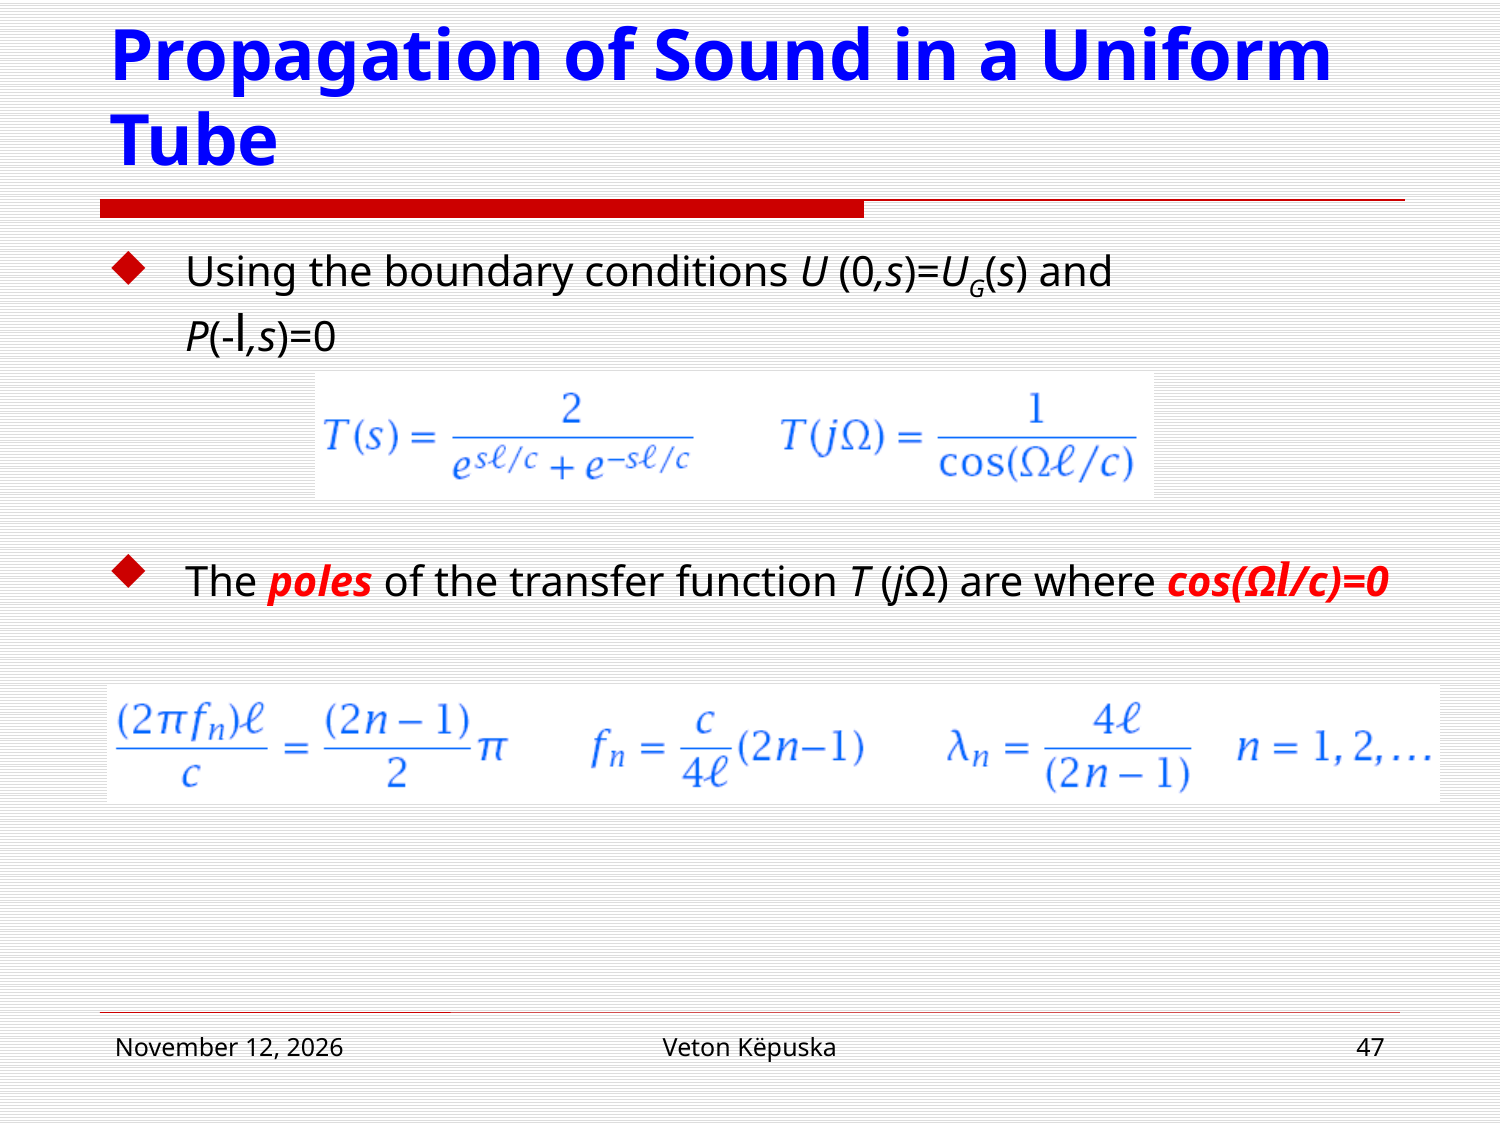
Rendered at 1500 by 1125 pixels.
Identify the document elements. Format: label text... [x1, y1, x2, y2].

footer Veton Këpuska [512, 1024, 988, 1103]
list Using the boundary conditions U (0,s)=UG(s) and P(-l,s)=0 The poles of the transfer function T (jΩ) are where cos(Ωl/c)=0 [92, 237, 1406, 988]
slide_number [99, 1024, 426, 1103]
title Propagation of Sound in a Uniform Tube [93, 49, 1407, 188]
picture [315, 371, 1154, 501]
slide_number 47 [1074, 1024, 1401, 1103]
picture [106, 684, 1441, 803]
